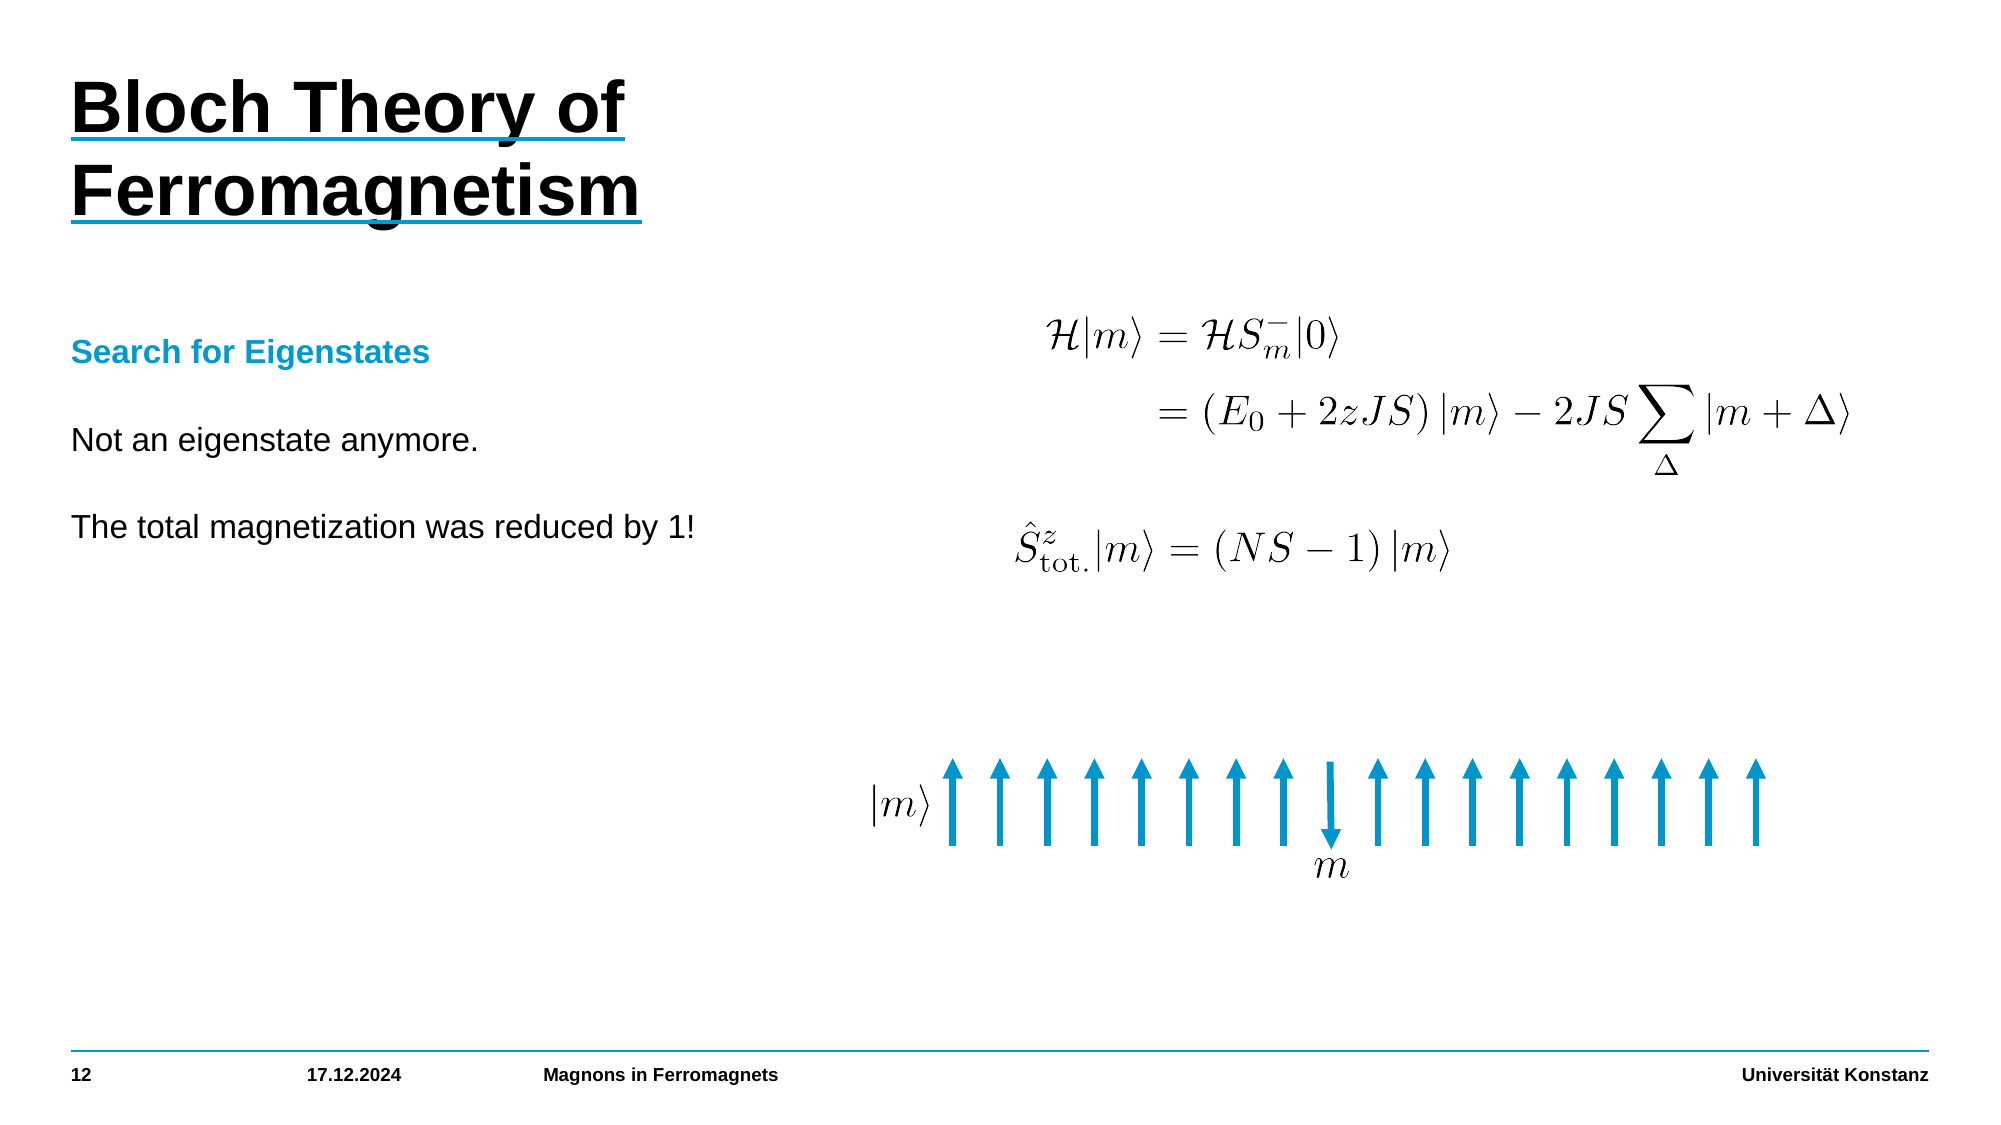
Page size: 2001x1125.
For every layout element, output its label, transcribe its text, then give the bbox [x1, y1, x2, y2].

title Bloch Theory of Ferromagnetism [70, 66, 1402, 268]
list Search for Eigenstates Not an eigenstate anymore. The total magnetization was reduced by 1! [70, 326, 985, 1000]
picture [1015, 521, 1450, 572]
footer Magnons in Ferromagnets [543, 1058, 1489, 1094]
picture [1313, 858, 1349, 878]
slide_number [306, 1058, 512, 1094]
picture [873, 784, 929, 827]
slide_number 12 [70, 1058, 276, 1094]
picture [1046, 316, 1849, 476]
